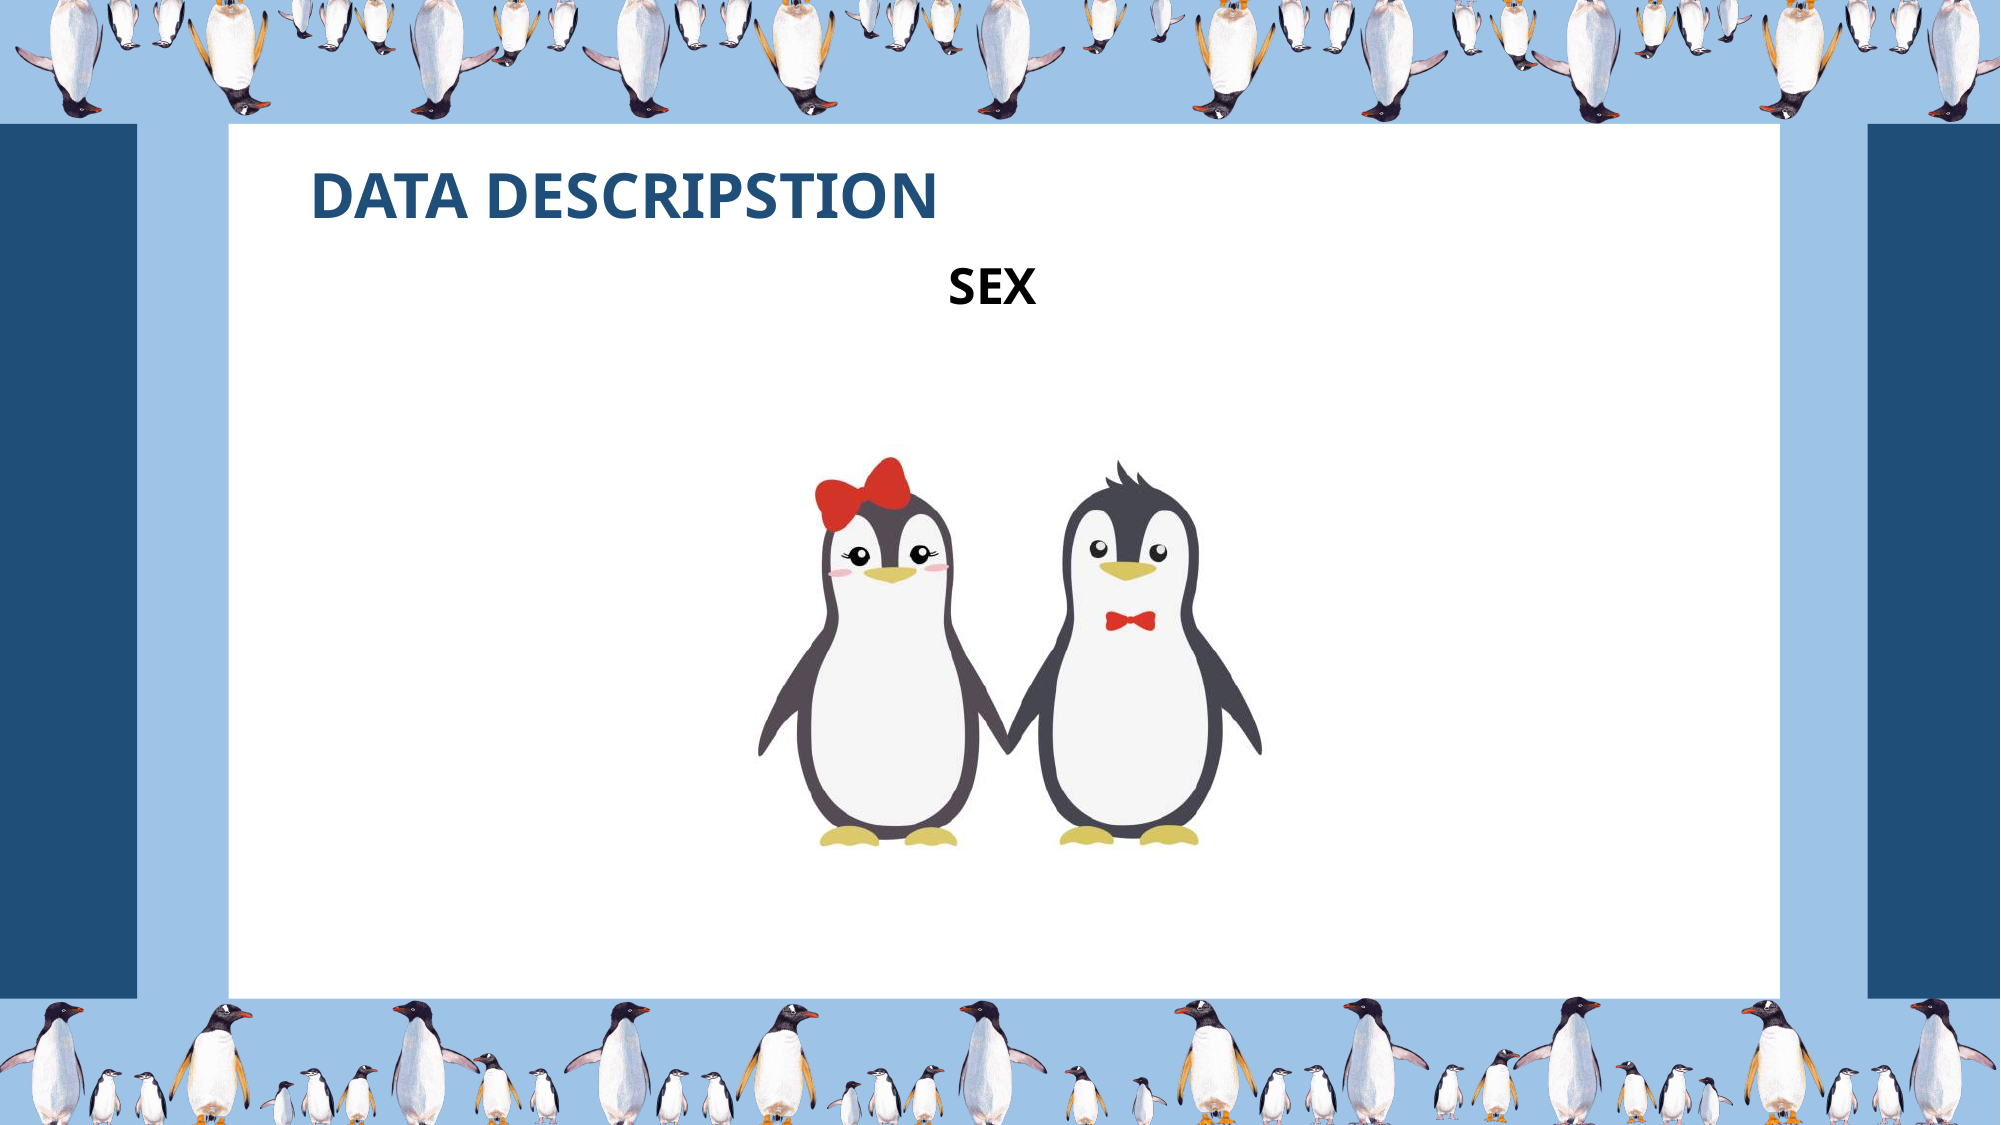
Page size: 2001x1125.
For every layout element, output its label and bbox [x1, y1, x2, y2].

picture [707, 336, 1302, 931]
text_box [1808, 160, 2000, 960]
text_box [294, 160, 1808, 960]
text_box [0, 960, 2000, 1125]
text_box [0, 123, 294, 960]
text_box [10, 0, 2000, 160]
